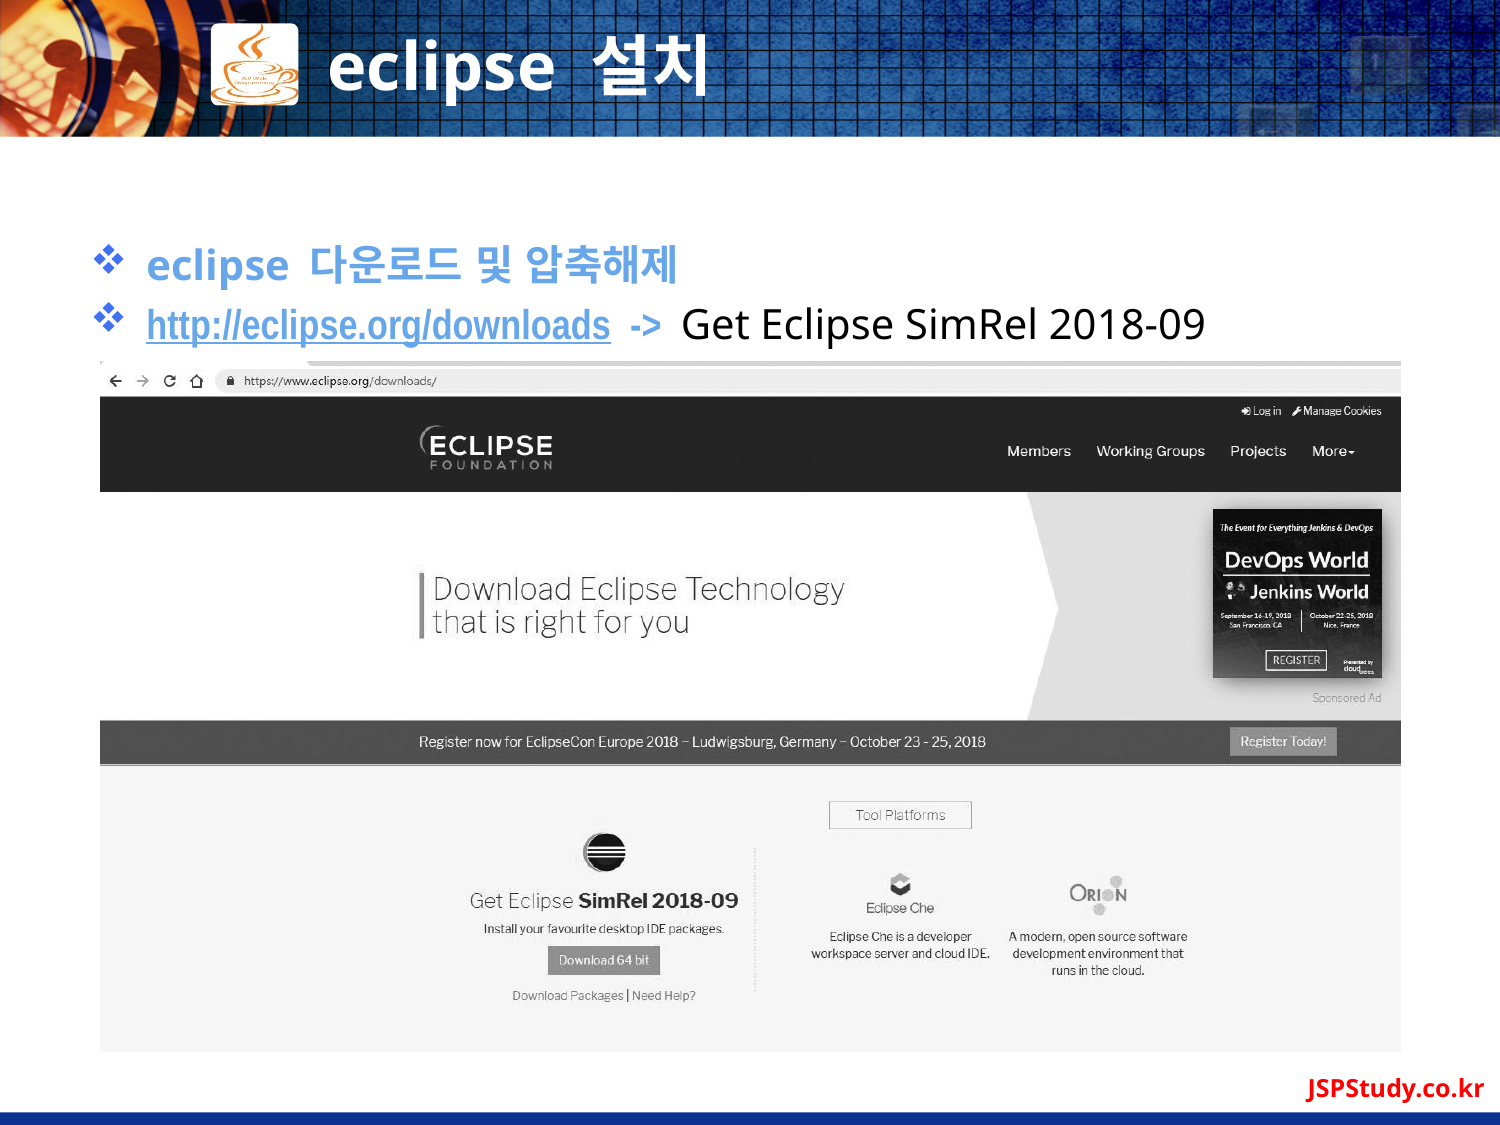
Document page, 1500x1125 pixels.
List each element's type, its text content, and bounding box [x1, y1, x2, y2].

picture [0, 0, 1500, 138]
picture [100, 361, 1402, 1053]
title eclipse 설치 [312, 17, 1388, 111]
text_box eclipse 다운로드 및 압축해제 http://eclipse.org/downloads -> Get Eclipse SimRel 2018‑09 [75, 231, 1500, 409]
footer JSPStudy.co.kr [1024, 1064, 1500, 1118]
